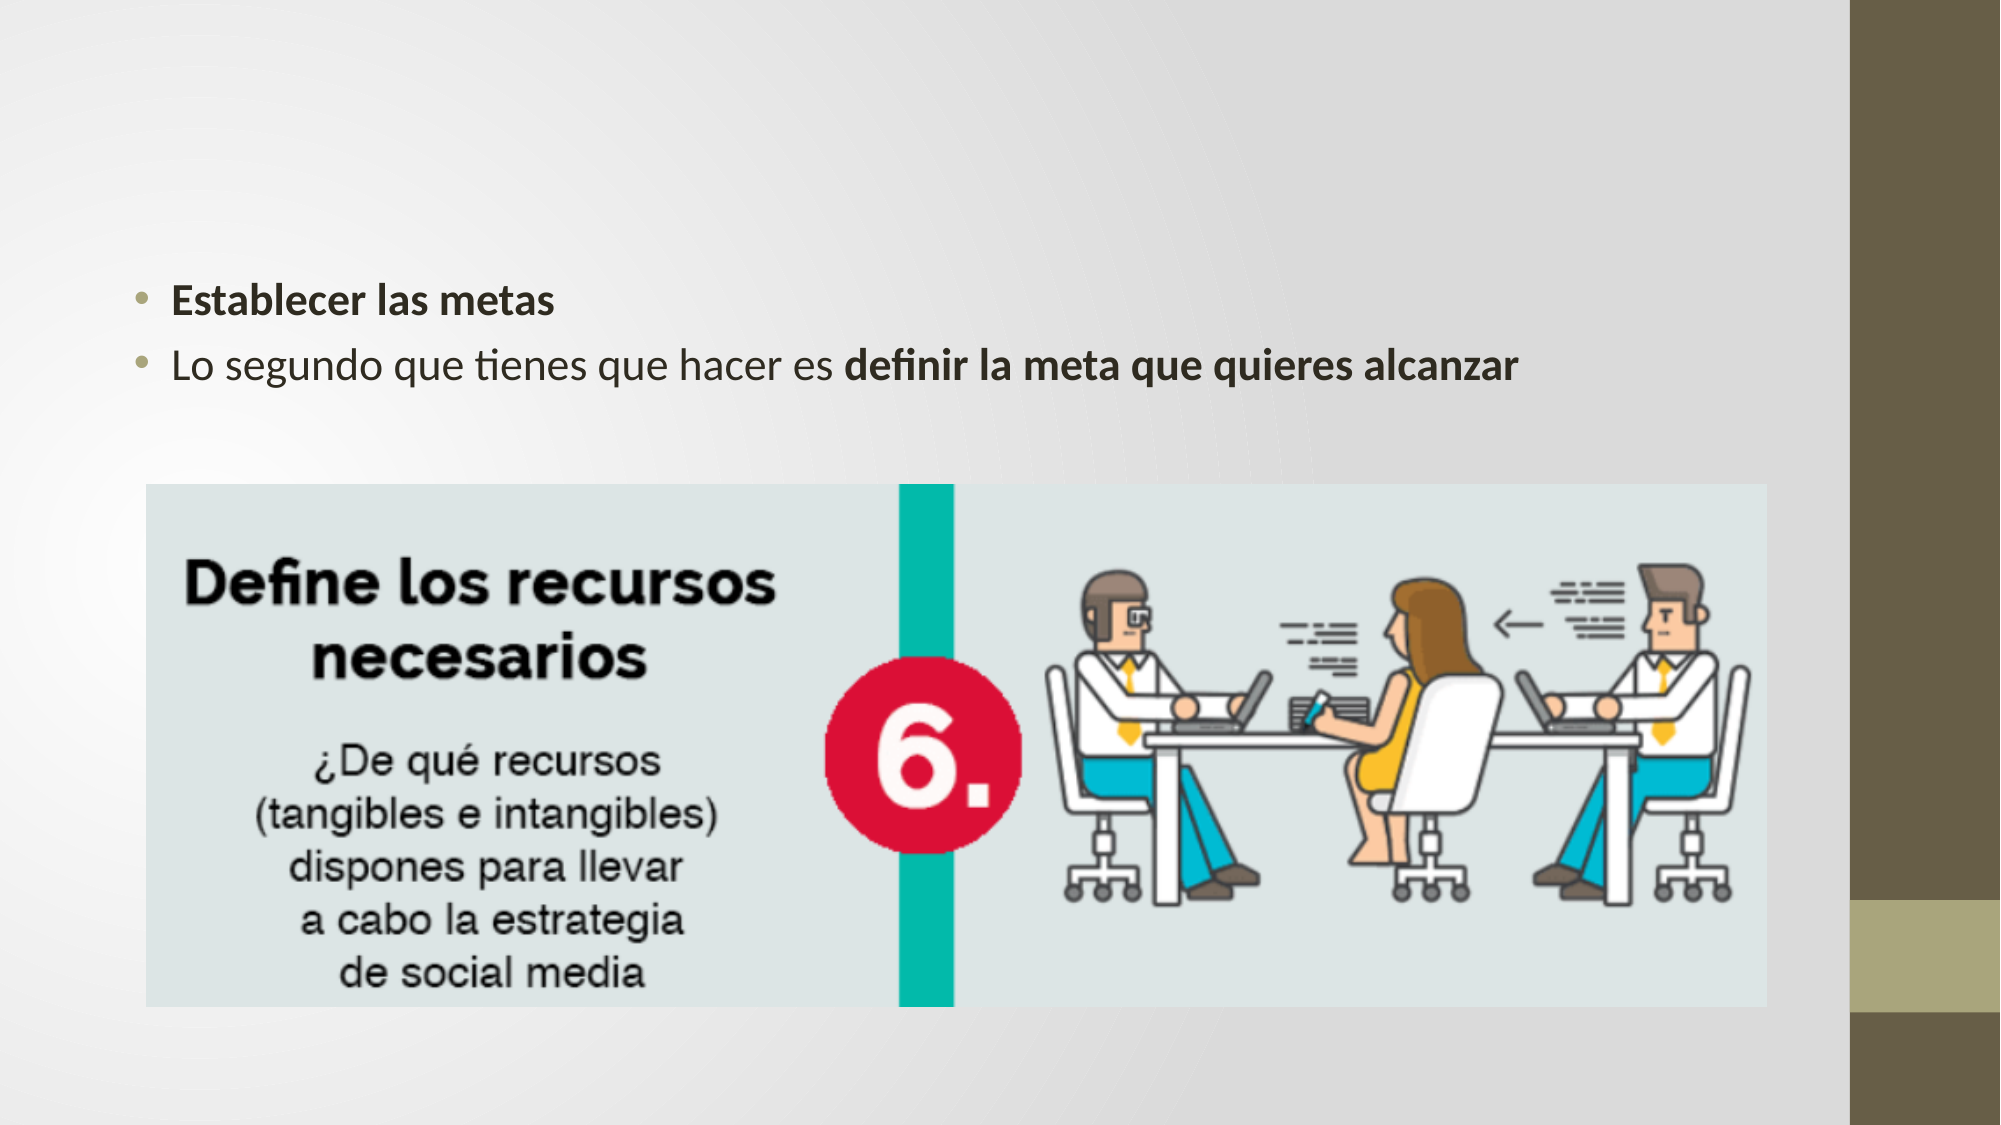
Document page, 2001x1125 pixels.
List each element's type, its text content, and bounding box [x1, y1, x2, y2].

picture [145, 484, 1768, 1007]
list Establecer las metas Lo segundo que tienes que hacer es definir la meta que quieres alcanzar [99, 262, 1767, 1050]
